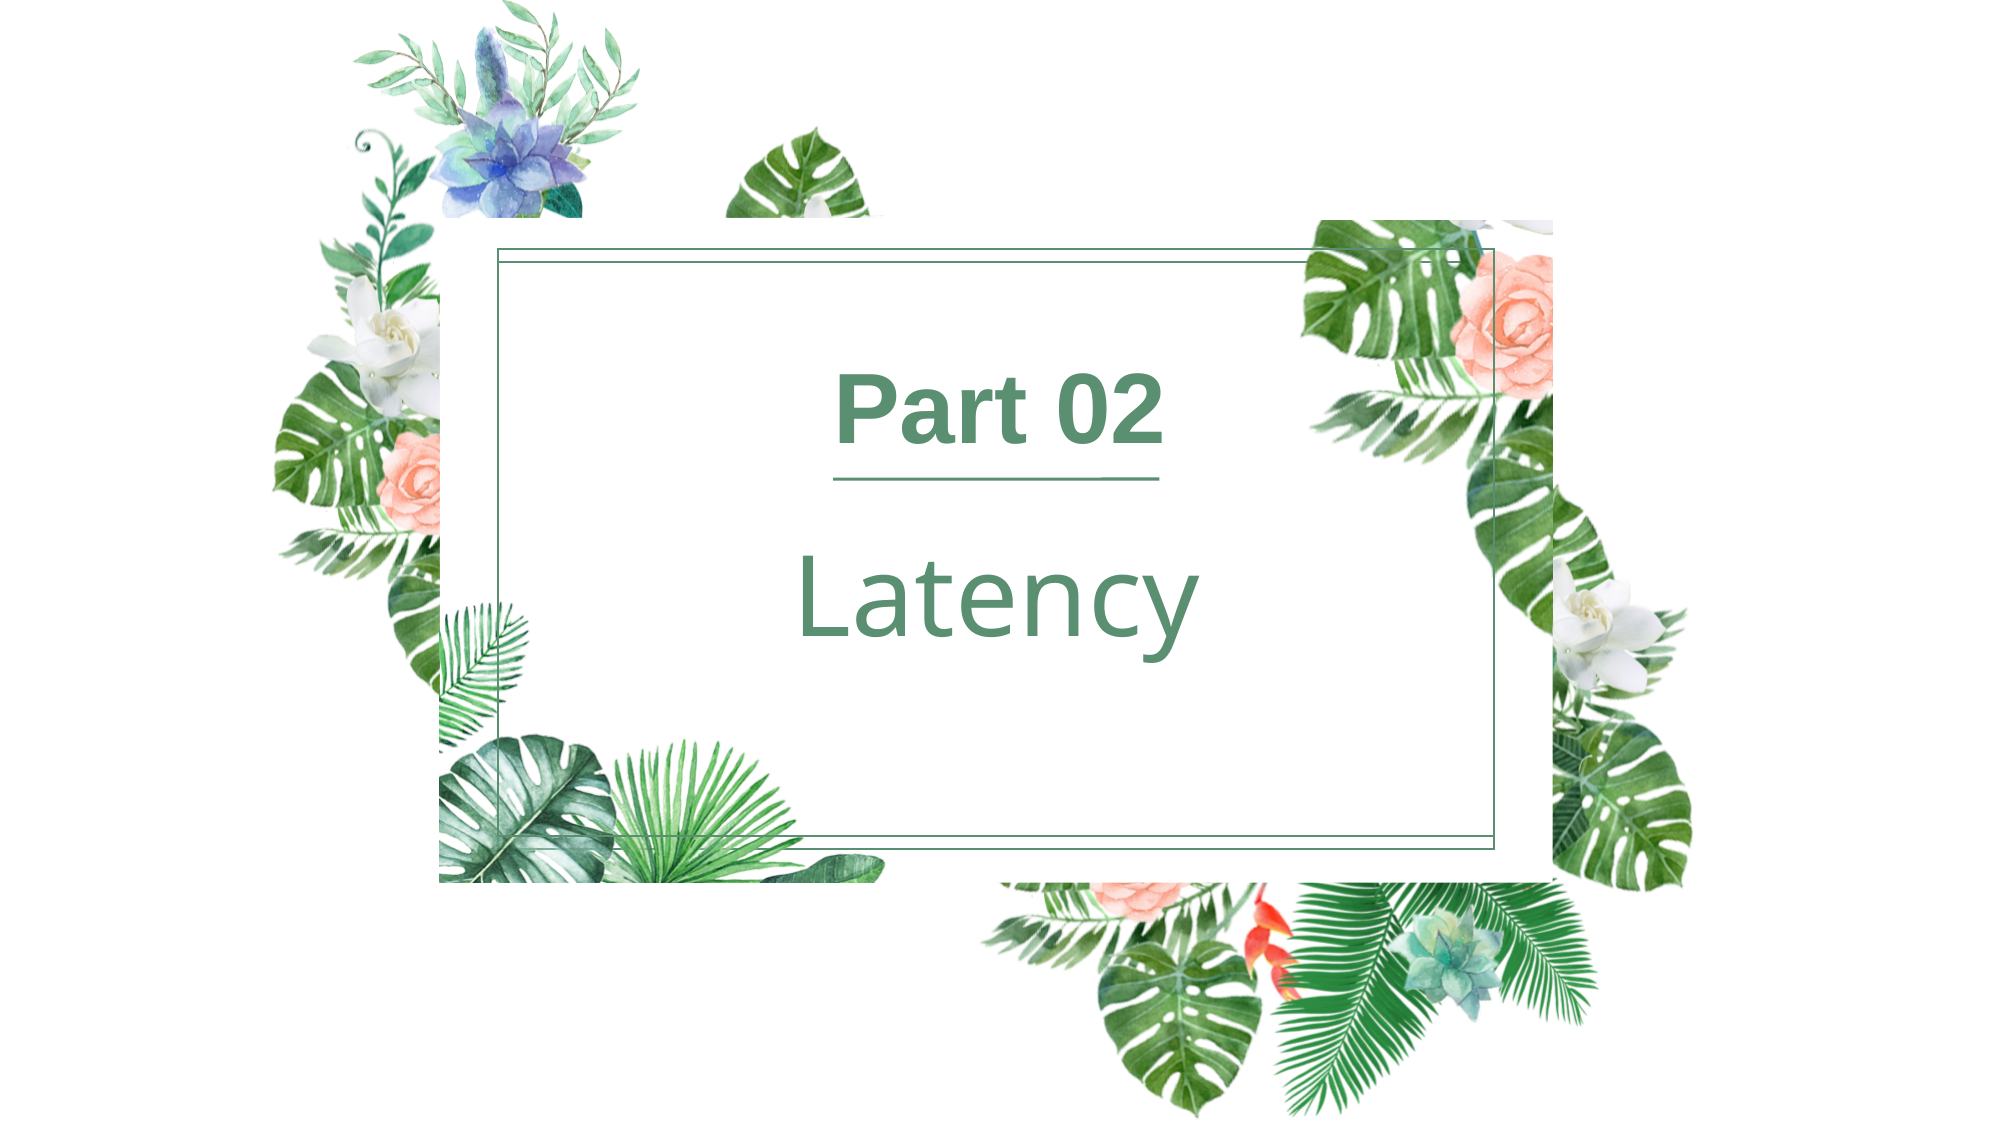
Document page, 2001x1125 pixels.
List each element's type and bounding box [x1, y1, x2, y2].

text_box [986, 248, 1247, 340]
picture [235, 0, 1738, 1125]
text_box [986, 217, 1554, 340]
